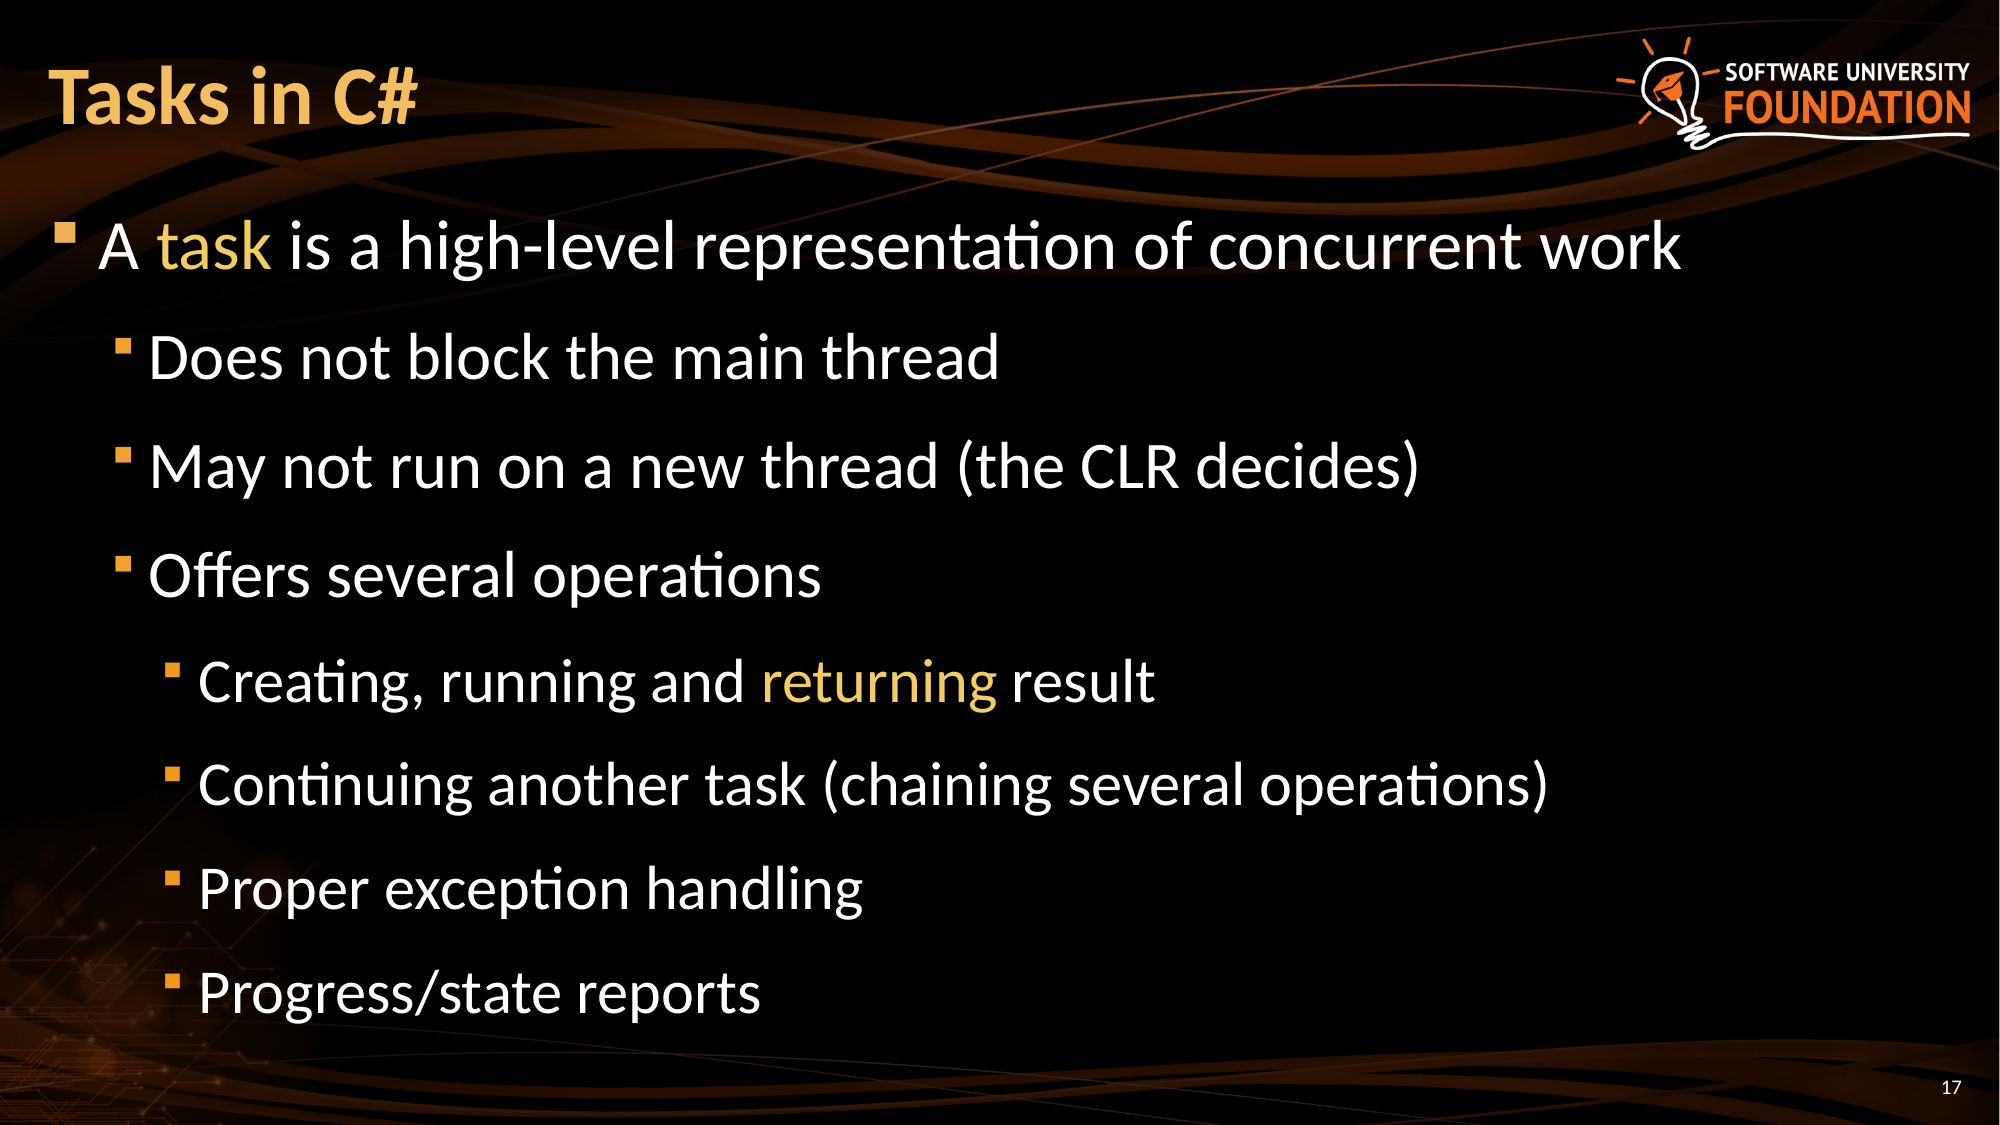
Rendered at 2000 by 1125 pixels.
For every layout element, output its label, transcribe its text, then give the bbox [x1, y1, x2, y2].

list A task is a high-level representation of concurrent work Does not block the main thread May not run on a new thread (the CLR decides) Offers several operations Creating, running and returning result Continuing another task (chaining several operations) Proper exception handling Progress/state reports [31, 188, 1968, 1103]
picture [0, 0, 2000, 1125]
title Tasks in C# [30, 6, 1602, 189]
